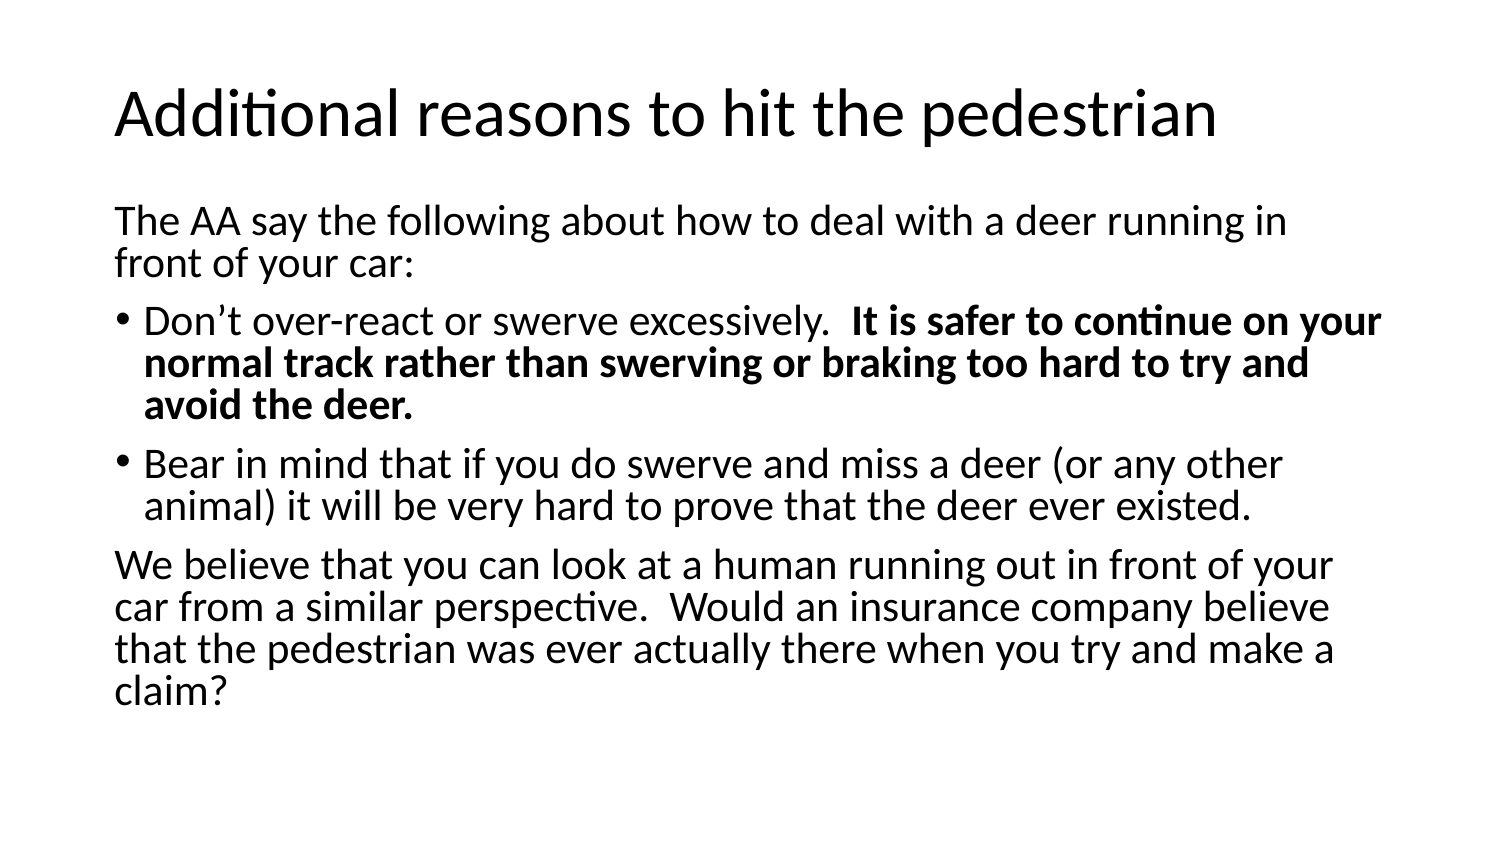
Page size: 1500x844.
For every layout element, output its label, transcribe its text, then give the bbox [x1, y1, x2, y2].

title Additional reasons to hit the pedestrian [103, 32, 1397, 196]
list The AA say the following about how to deal with a deer running in front of your car: Don’t over-react or swerve excessively. It is safer to continue on your normal track rather than swerving or braking too hard to try and avoid the deer. Bear in mind that if you do swerve and miss a deer (or any other animal) it will be very hard to prove that the deer ever existed. We believe that you can look at a human running out in front of your car from a similar perspective. Would an insurance company believe that the pedestrian was ever actually there when you try and make a claim? [103, 196, 1397, 732]
